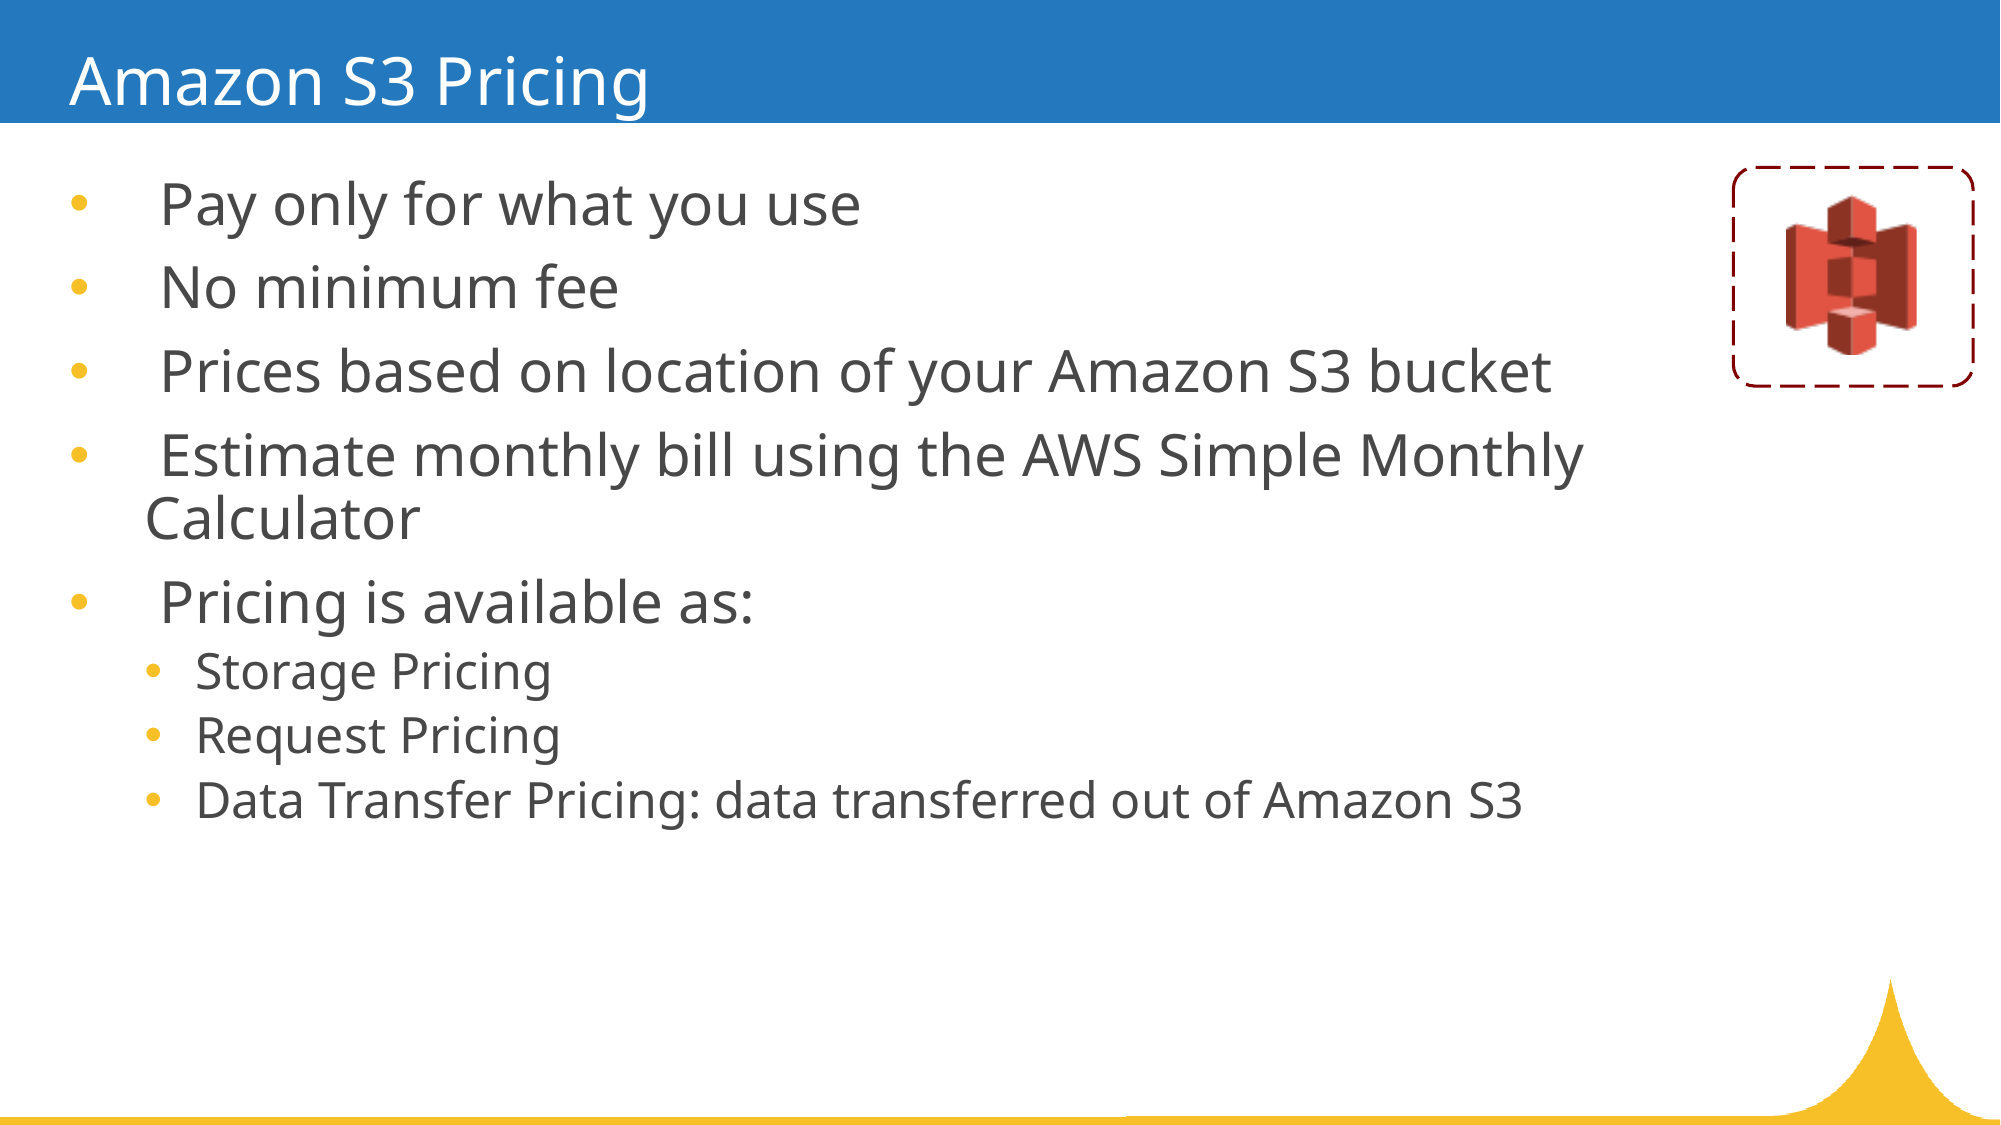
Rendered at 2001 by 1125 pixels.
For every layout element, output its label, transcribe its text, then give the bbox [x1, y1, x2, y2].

title Amazon S3 Pricing [54, 27, 1487, 142]
picture [1126, 926, 2001, 1125]
text_box [1732, 166, 1974, 387]
list Pay only for what you use No minimum fee Prices based on location of your Amazon S3 bucket Estimate monthly bill using the AWS Simple Monthly Calculator Pricing is available as: Storage Pricing Request Pricing Data Transfer Pricing: data transferred out of Amazon S3 [54, 167, 1780, 882]
picture [1785, 193, 1917, 355]
